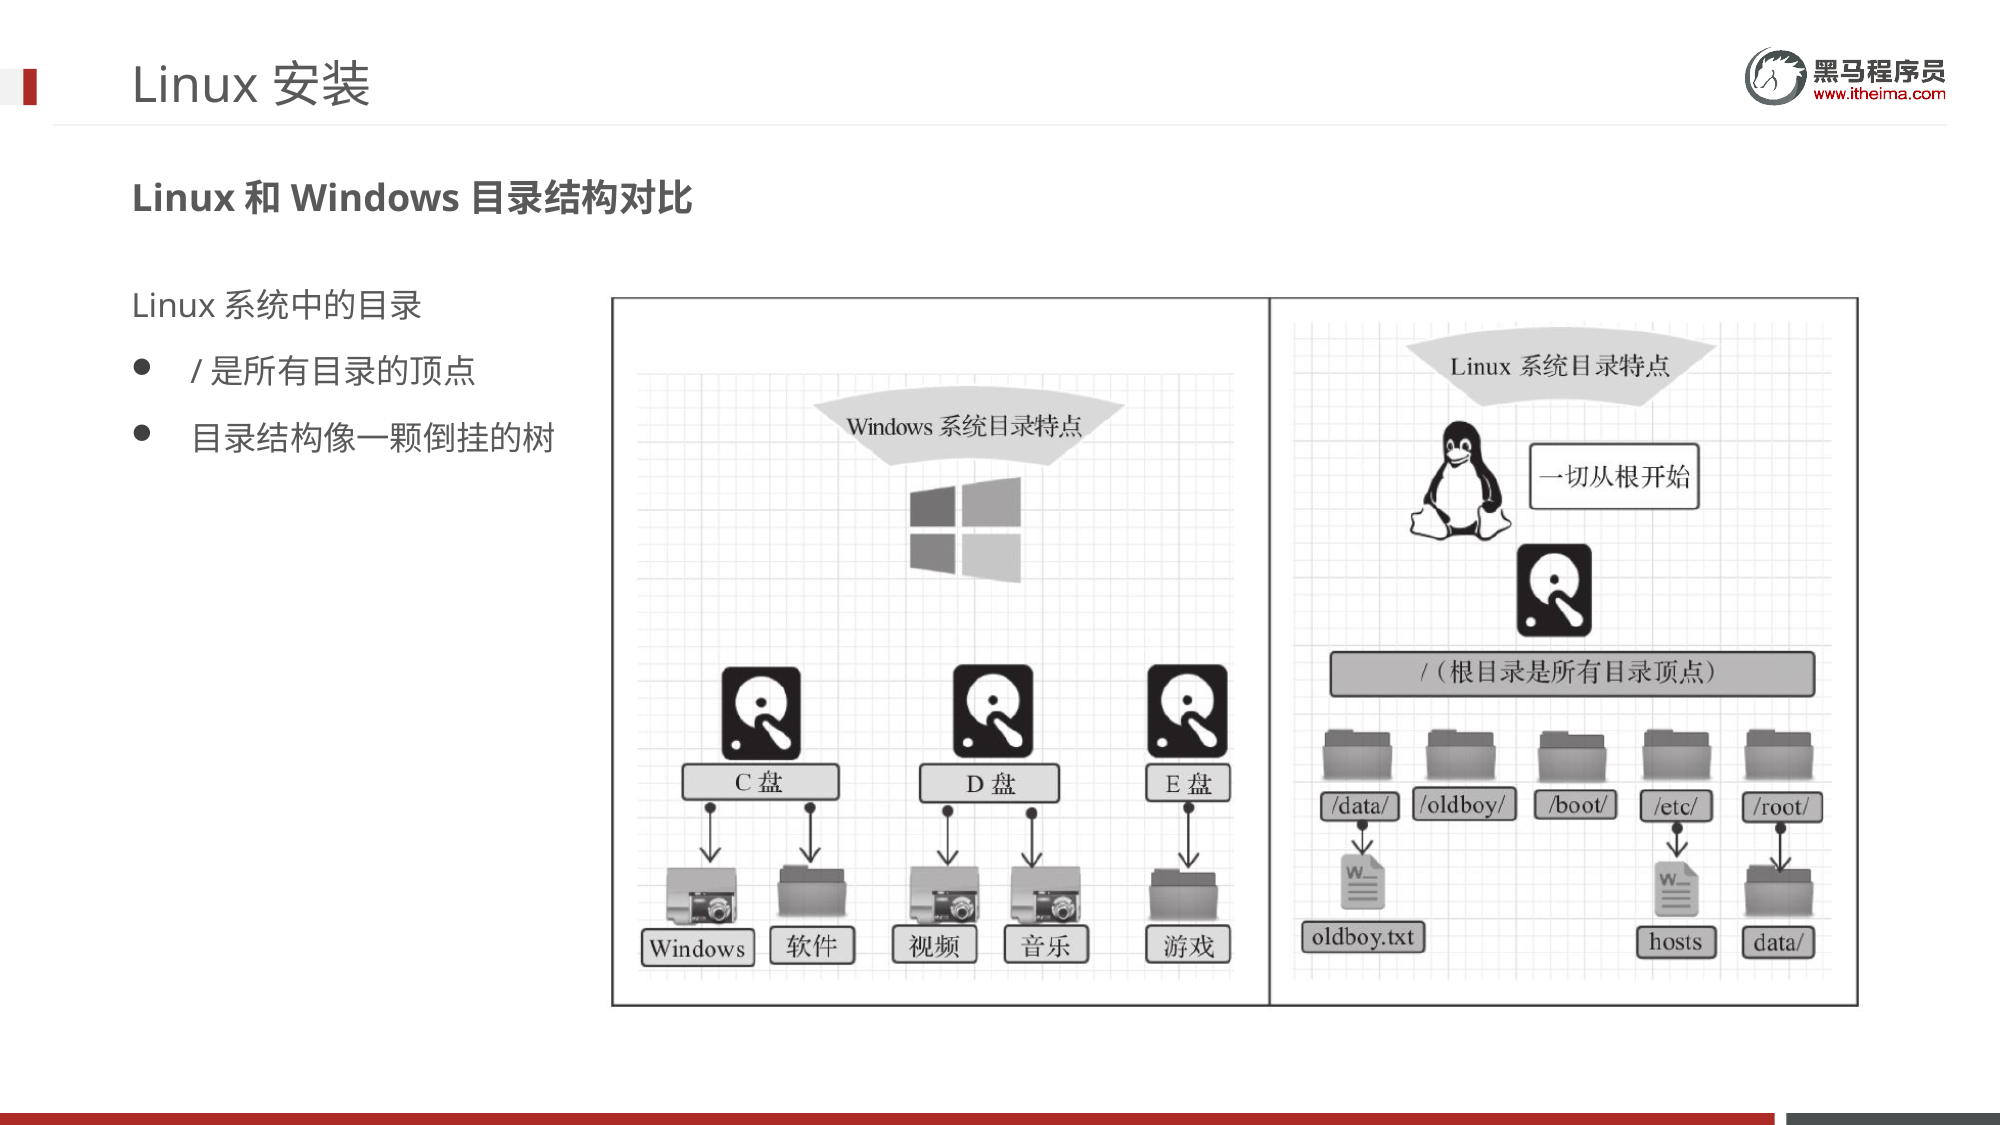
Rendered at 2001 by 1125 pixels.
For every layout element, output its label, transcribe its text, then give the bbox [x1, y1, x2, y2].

title Linux安装 [116, 40, 1556, 125]
text_box Linux系统中的目录 /是所有目录的顶点 目录结构像一颗倒挂的树 [116, 256, 627, 536]
picture [606, 286, 1867, 1013]
picture [1744, 46, 1946, 106]
list Linux和Windows目录结构对比 [116, 154, 1880, 239]
